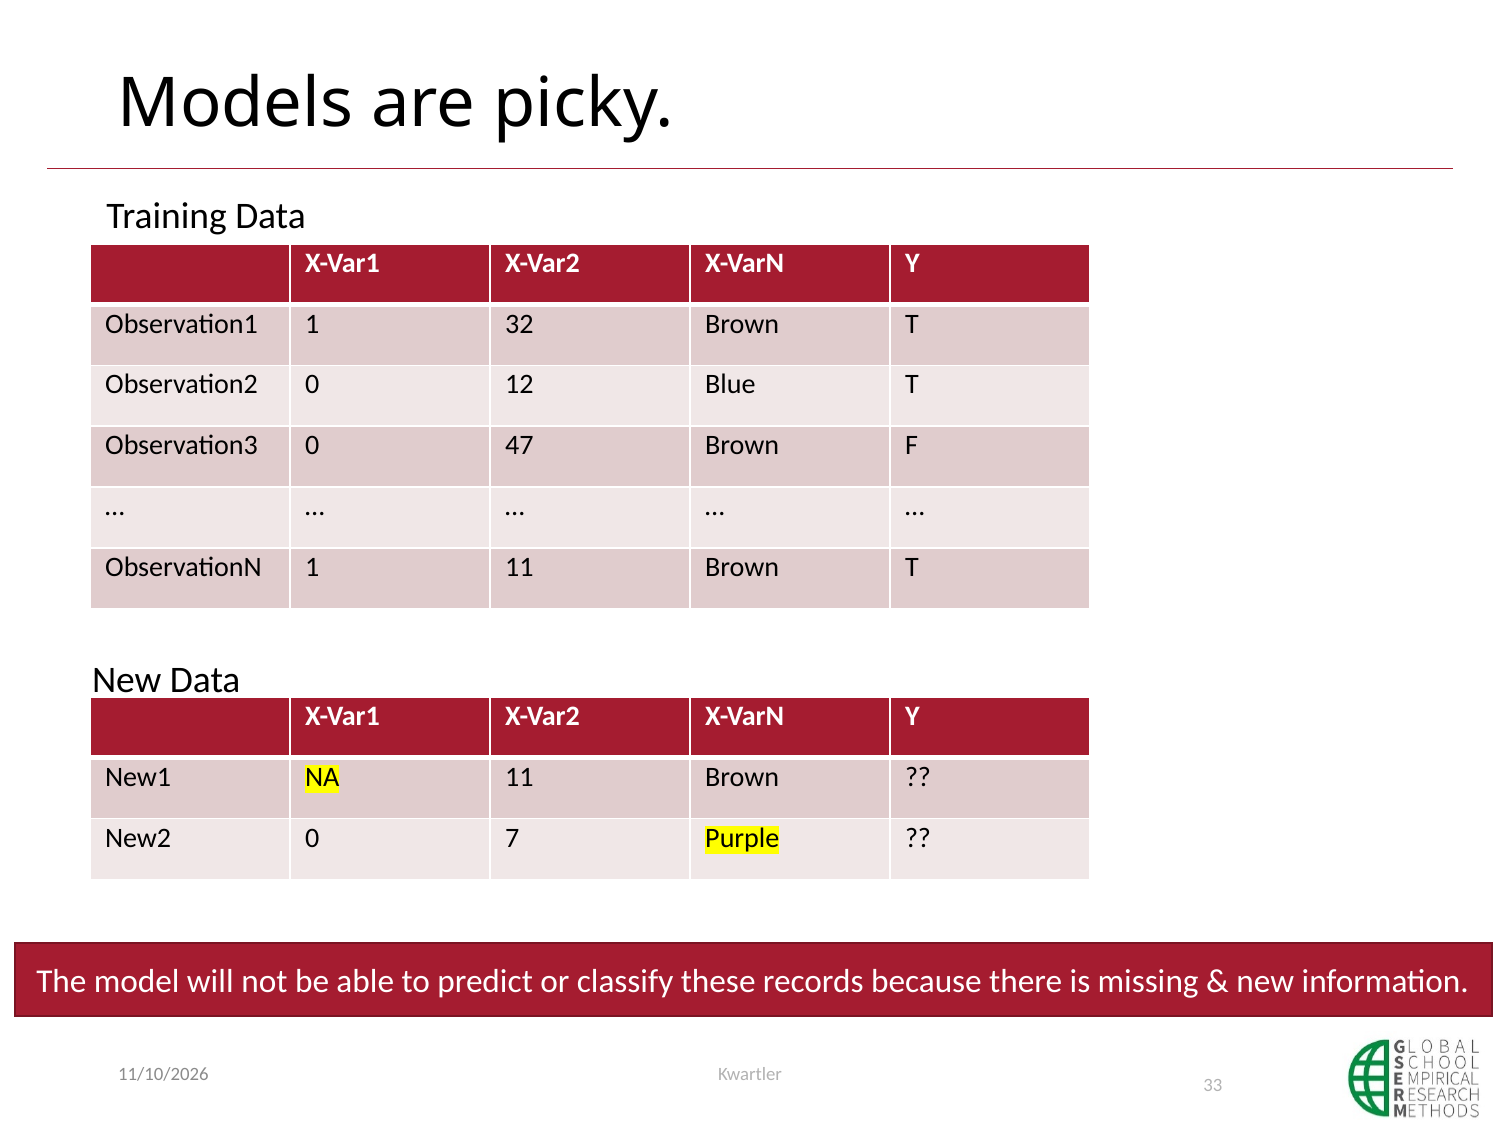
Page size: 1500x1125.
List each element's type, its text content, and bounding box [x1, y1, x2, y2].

table_cell Purple [691, 819, 889, 879]
table_cell 1 [291, 549, 489, 608]
table_header [91, 698, 289, 755]
text_box The model will not be able to predict or classify these records because there is missing & new information. [14, 942, 1493, 1017]
table_cell 12 [491, 366, 689, 425]
table_cell T [891, 549, 1089, 608]
table_cell 11 [491, 760, 689, 818]
table_cell Brown [691, 760, 889, 818]
table_cell 0 [291, 819, 489, 879]
table_header X-VarN [691, 245, 889, 302]
table_cell 11 [491, 549, 689, 608]
table_cell Observation2 [91, 366, 289, 425]
table_cell T [891, 307, 1089, 365]
title Models are picky. [103, 59, 1397, 157]
table_header [91, 245, 289, 302]
table_header X-Var2 [491, 698, 689, 755]
table_cell Brown [691, 427, 889, 486]
table_header X-Var1 [291, 245, 489, 302]
table_header X-Var2 [491, 245, 689, 302]
table_cell 1 [291, 307, 489, 365]
table_cell 47 [491, 427, 689, 486]
table_cell … [891, 488, 1089, 547]
table_cell 0 [291, 366, 489, 425]
table_cell … [691, 488, 889, 547]
table_cell … [291, 488, 489, 547]
table_cell ?? [891, 760, 1089, 818]
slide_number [103, 1042, 441, 1103]
table_cell 32 [491, 307, 689, 365]
table_cell T [891, 366, 1089, 425]
table_header Y [891, 245, 1089, 302]
table_cell Brown [691, 307, 889, 365]
table_cell … [91, 488, 289, 547]
table_cell New1 [91, 760, 289, 818]
table_cell New2 [91, 819, 289, 879]
slide_number 33 [1188, 1042, 1330, 1103]
text_box Training Data [91, 183, 321, 243]
table_header X-VarN [691, 698, 889, 755]
table_cell Blue [691, 366, 889, 425]
table_cell NA [291, 760, 489, 818]
table_cell 7 [491, 819, 689, 879]
table_cell Brown [691, 549, 889, 608]
table_header X-Var1 [291, 698, 489, 755]
table_header Y [891, 698, 1089, 755]
table_cell 0 [291, 427, 489, 486]
table_cell ObservationN [91, 549, 289, 608]
table_cell ?? [891, 819, 1089, 879]
footer Kwartler [496, 1042, 1004, 1103]
table_cell Observation1 [91, 307, 289, 365]
table_cell … [491, 488, 689, 547]
picture [1342, 1031, 1500, 1120]
table_cell Observation3 [91, 427, 289, 486]
text_box New Data [77, 647, 256, 708]
table_cell F [891, 427, 1089, 486]
